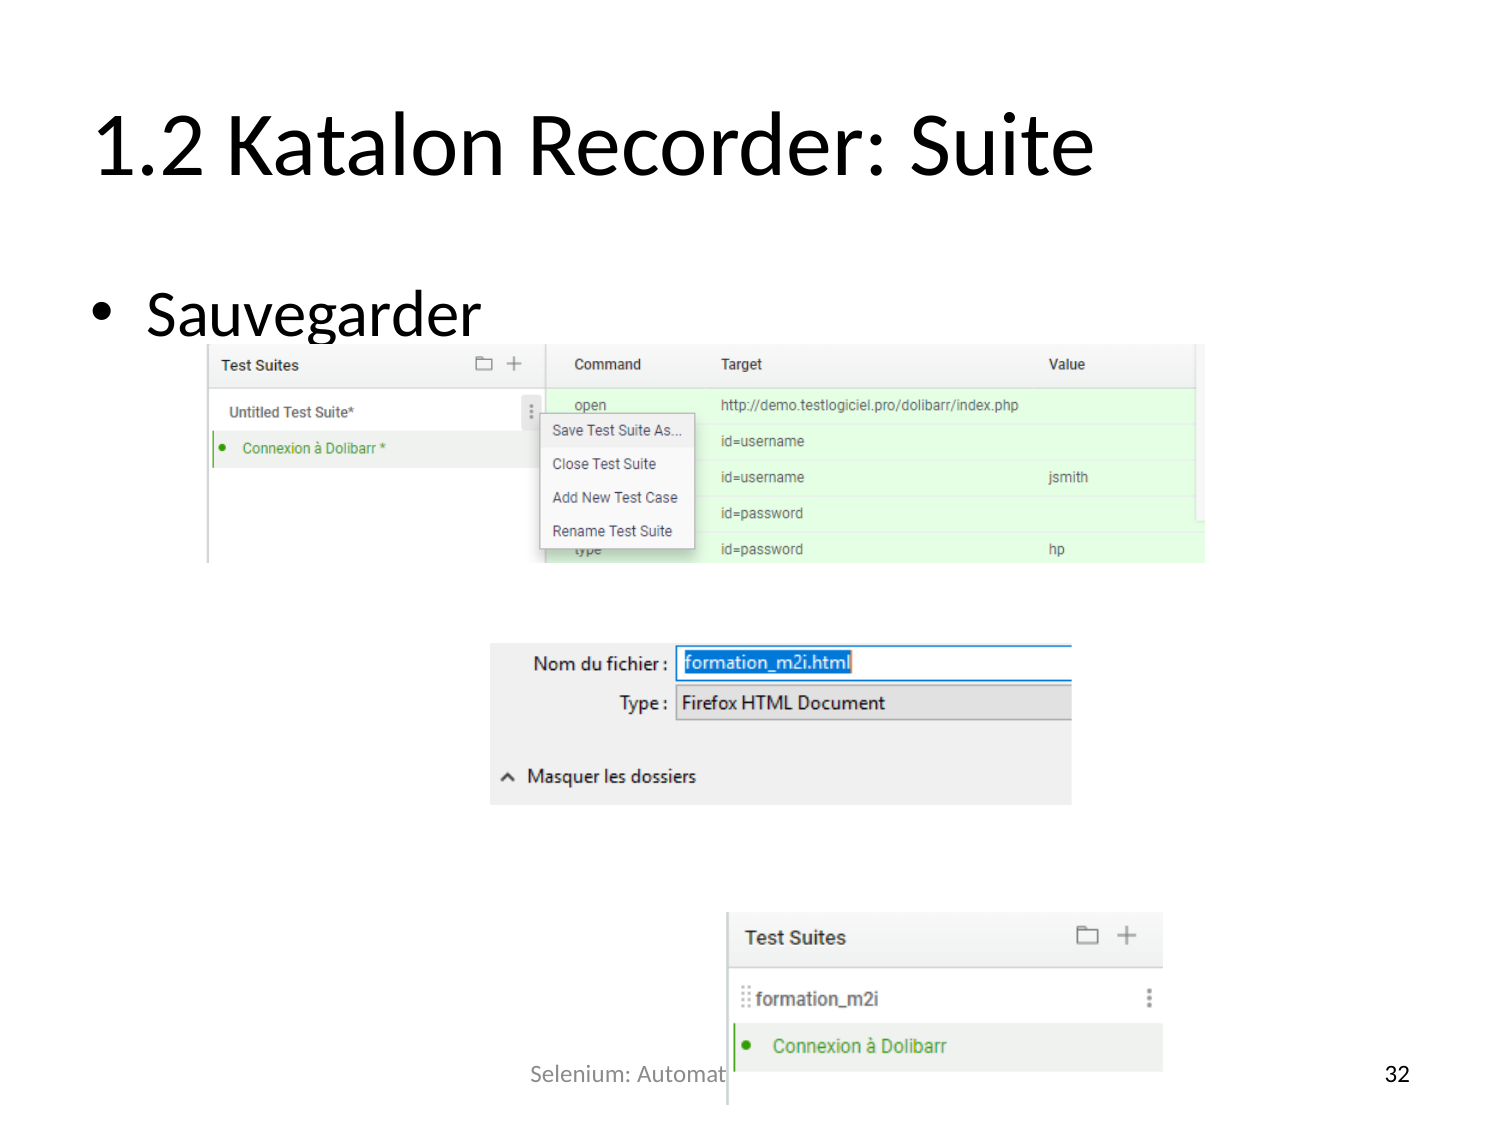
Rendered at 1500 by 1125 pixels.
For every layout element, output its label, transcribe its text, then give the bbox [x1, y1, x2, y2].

slide_number 32 [1168, 1042, 1425, 1103]
picture [726, 912, 1163, 1106]
footer Selenium: Automatisation des applications [512, 1042, 720, 1103]
title 1.2 Katalon Recorder: Suite [75, 45, 1425, 233]
picture [489, 643, 1072, 806]
list Sauvegarder [75, 262, 1425, 1005]
picture [206, 344, 1206, 563]
